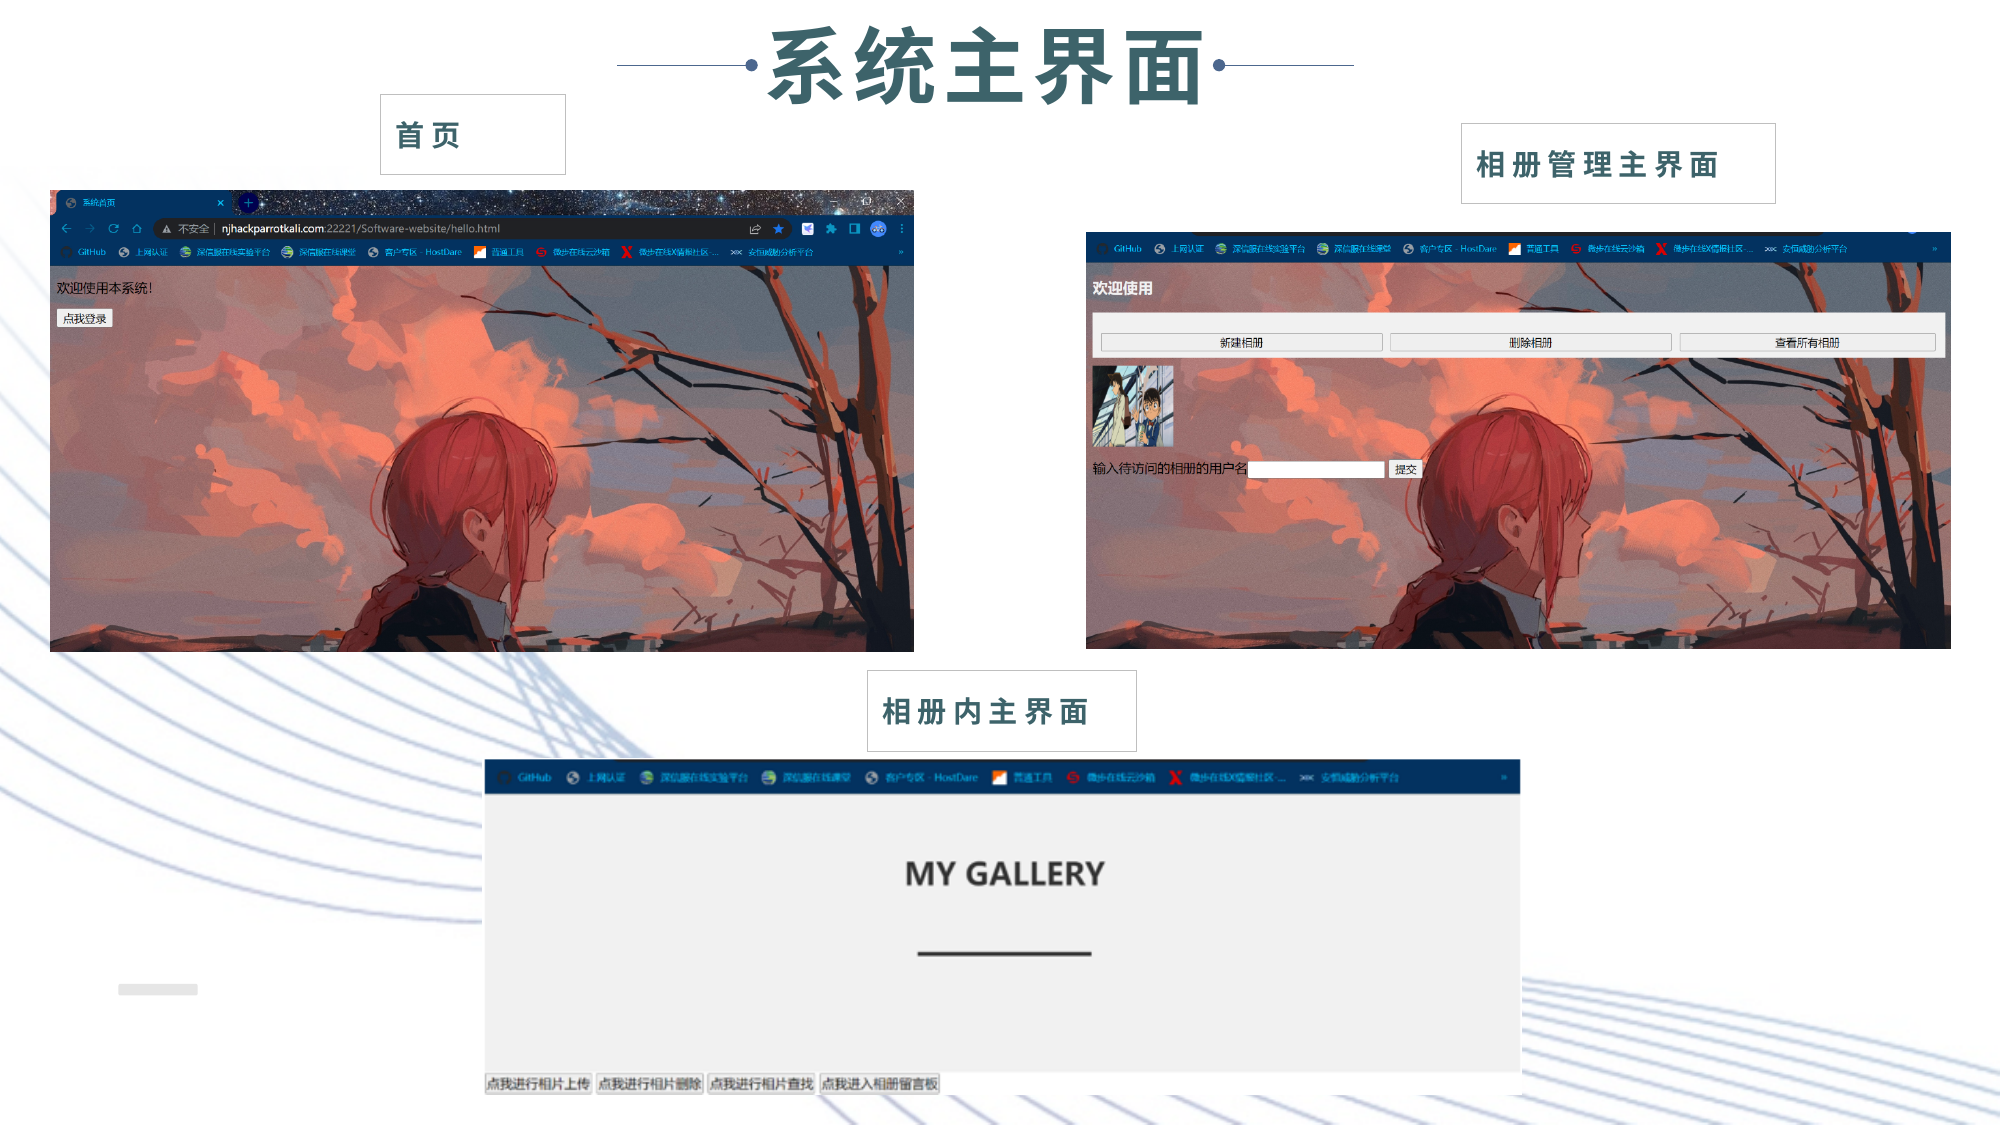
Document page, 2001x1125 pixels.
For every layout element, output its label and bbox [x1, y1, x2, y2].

picture [50, 190, 914, 652]
picture [1086, 232, 1951, 650]
picture [482, 758, 1522, 1095]
text_box [0, 0, 2000, 1125]
